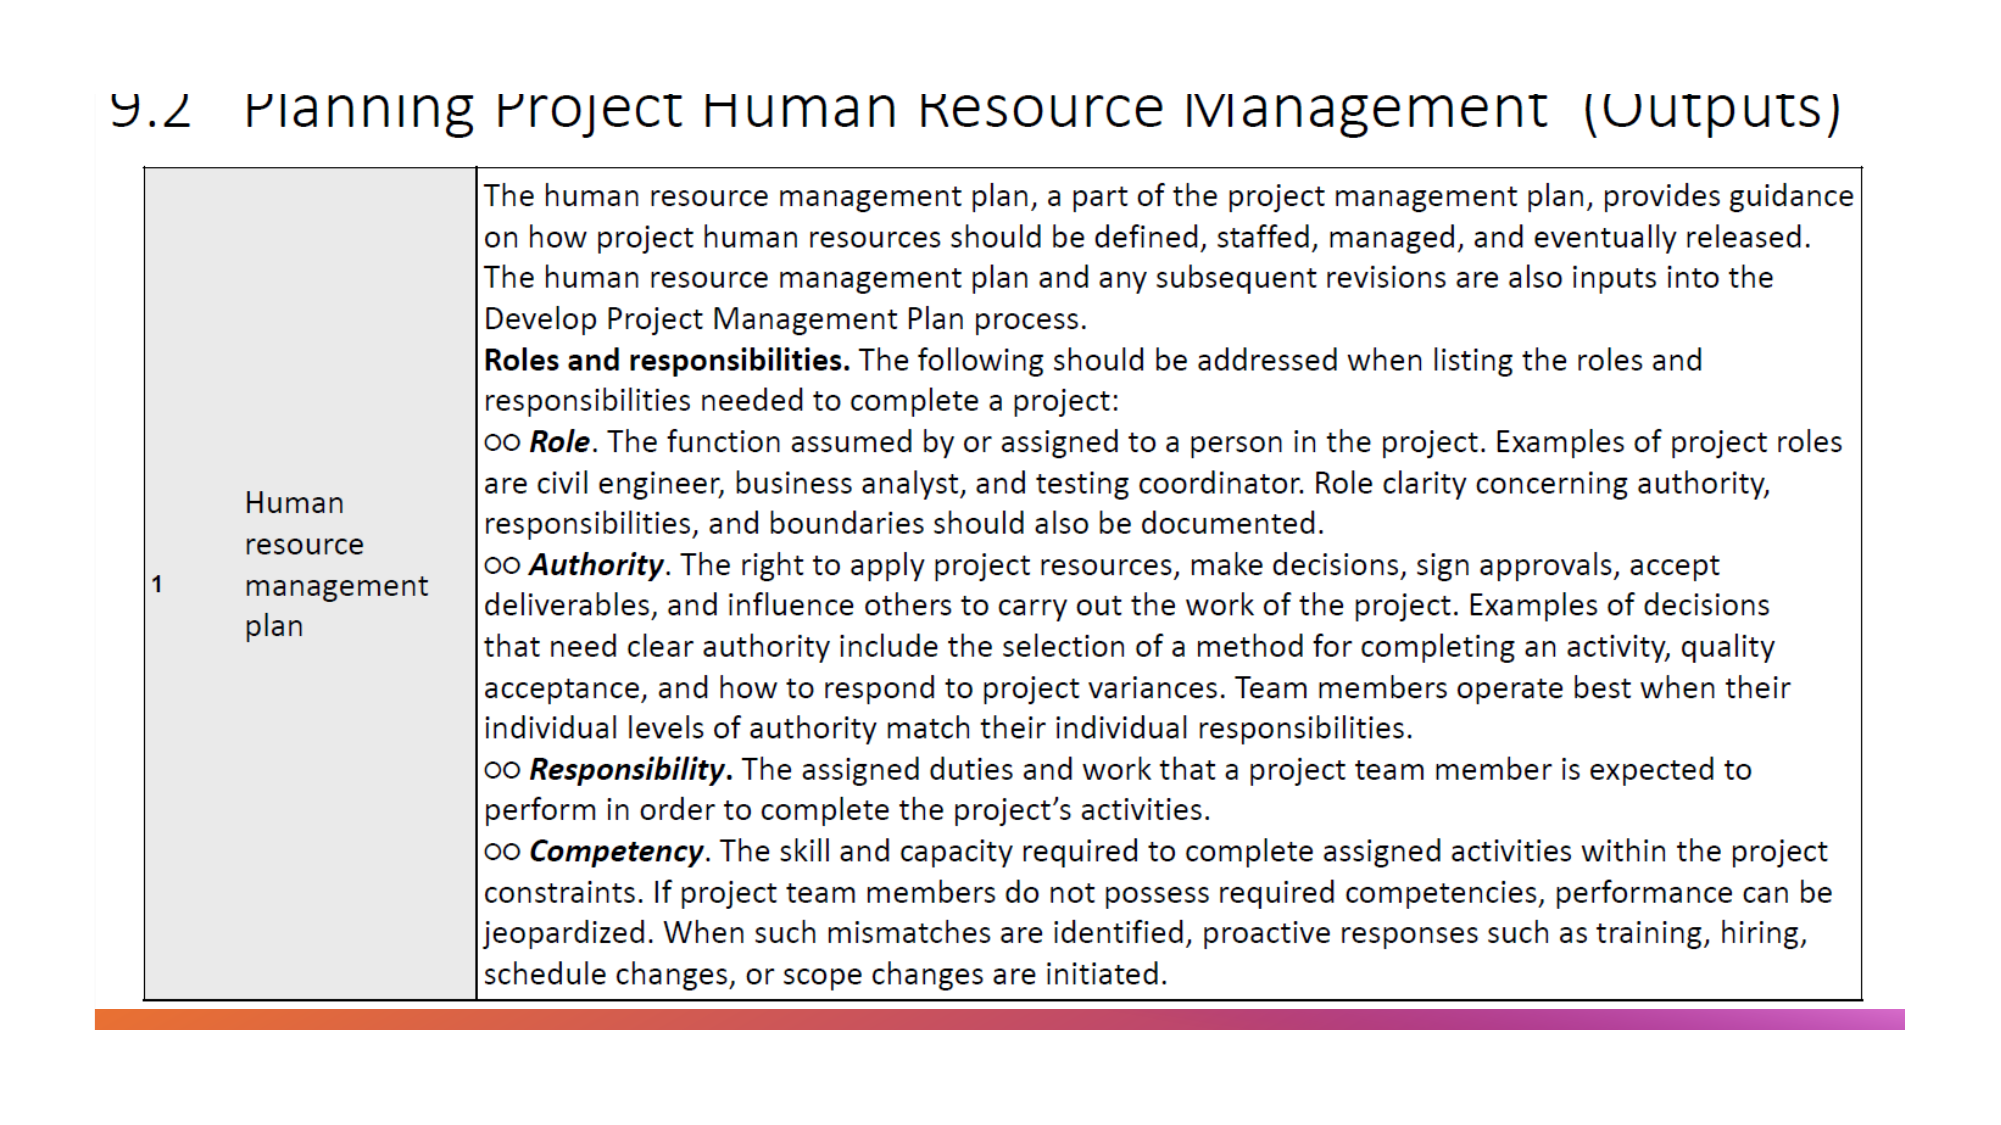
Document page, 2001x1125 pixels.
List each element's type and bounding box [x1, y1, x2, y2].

text_box [94, 1009, 1906, 1031]
list [94, 94, 1906, 1009]
